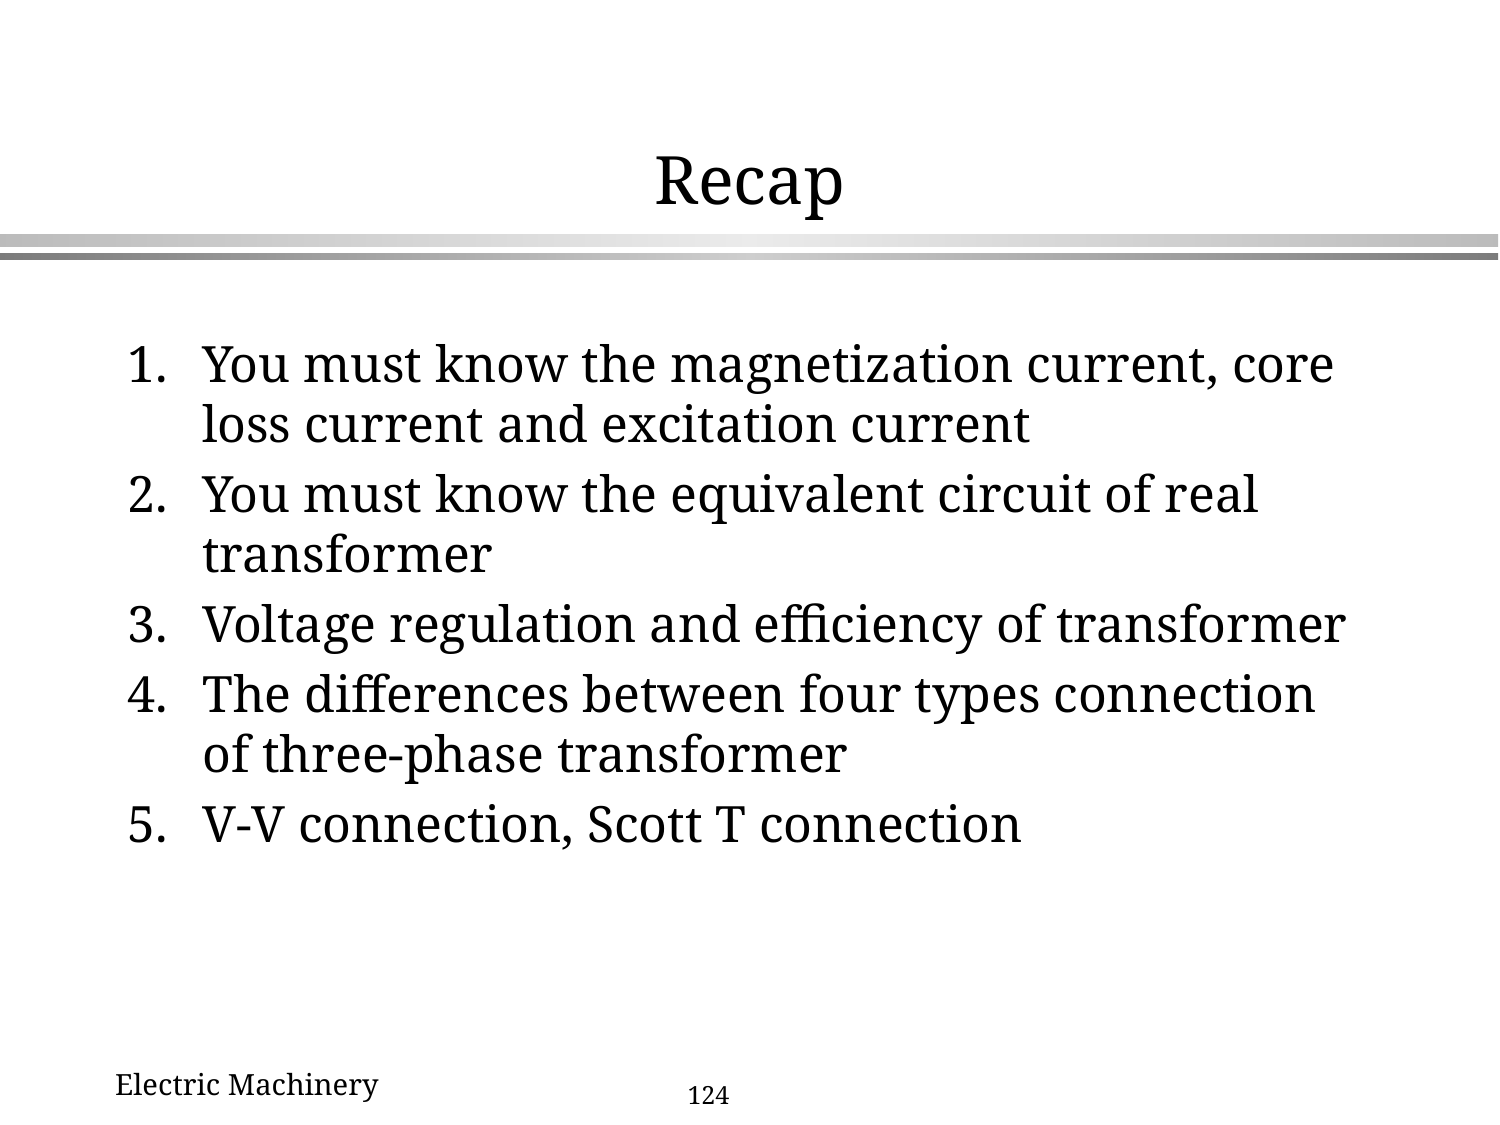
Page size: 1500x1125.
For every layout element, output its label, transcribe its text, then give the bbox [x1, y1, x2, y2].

list You must know the magnetization current, core loss current and excitation current You must know the equivalent circuit of real transformer Voltage regulation and efficiency of transformer The differences between four types connection of three-phase transformer V-V connection, Scott T connection [112, 324, 1388, 1000]
footer Electric Machinery [100, 1058, 576, 1090]
title Recap [112, 37, 1388, 225]
